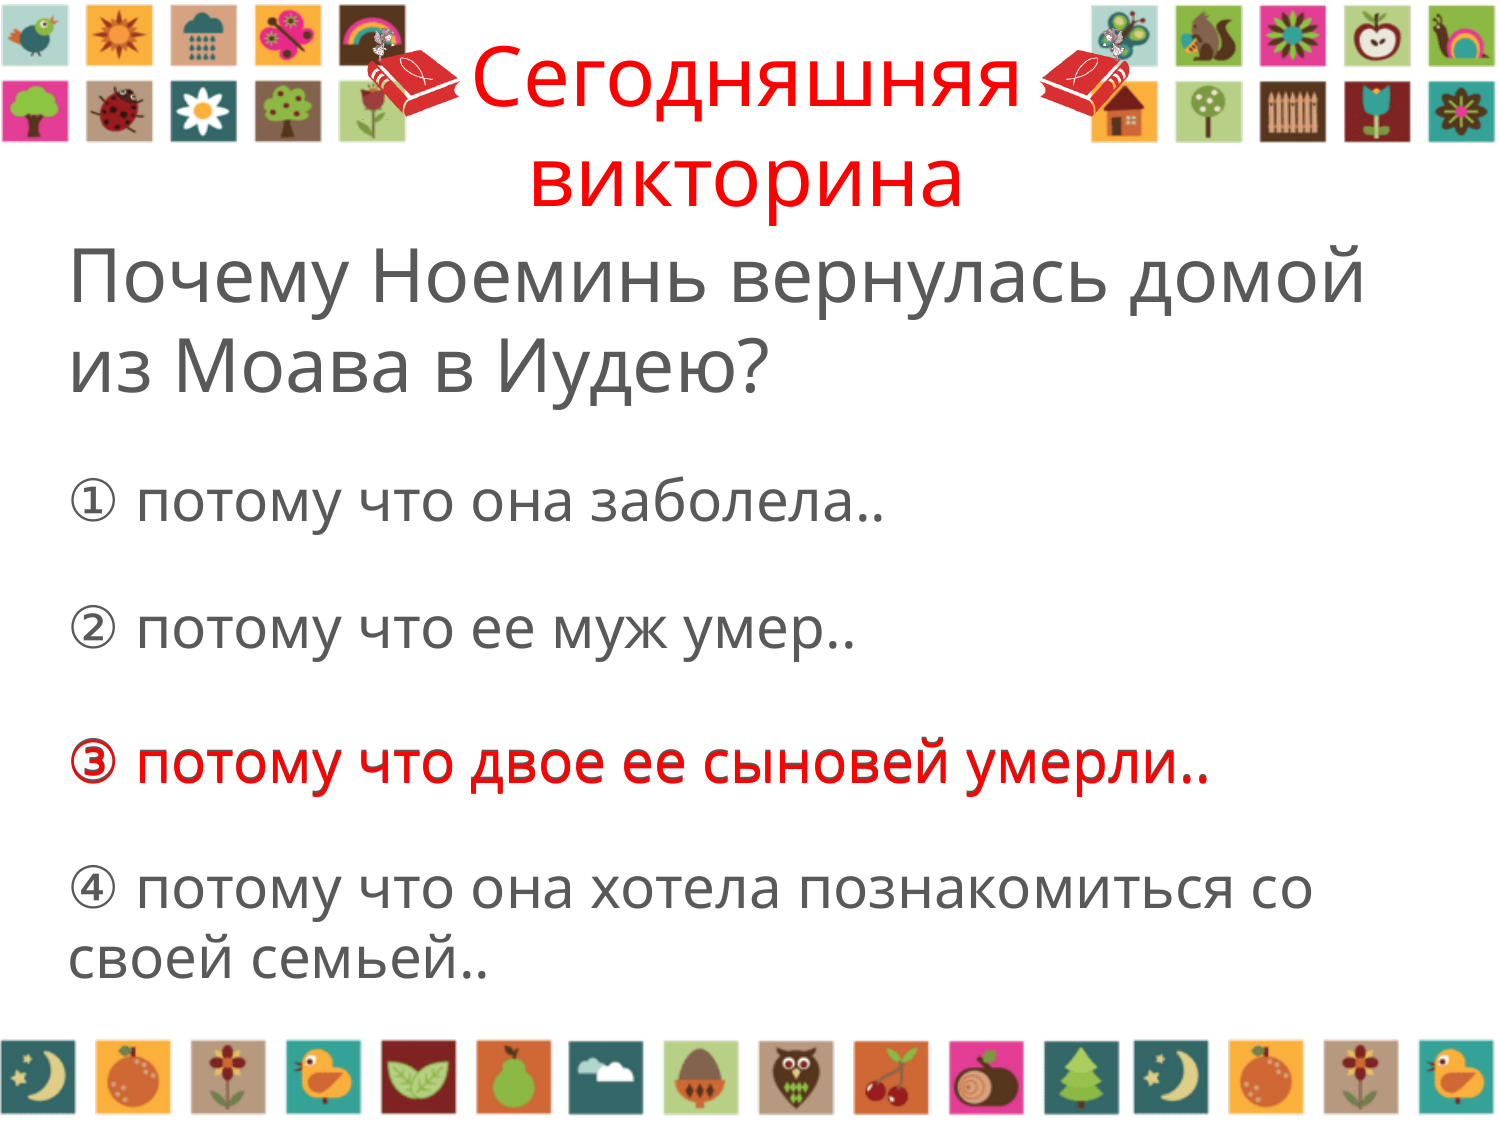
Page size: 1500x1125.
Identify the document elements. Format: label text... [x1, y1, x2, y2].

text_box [0, 1028, 1500, 1118]
text_box ④ потому что она хотела познакомиться со своей семьей.. [53, 842, 1483, 998]
text_box Почему Ноеминь вернулась домой из Моава в Иудею? [53, 219, 1436, 415]
picture [1008, 3, 1500, 150]
text_box ① потому что она заболела.. [53, 456, 1436, 541]
text_box ② потому что ее муж умер.. [53, 582, 1436, 668]
text_box ③ потому что двое ее сыновей умерли.. [53, 718, 1483, 803]
picture [0, 3, 492, 150]
text_box Сегодняшняя викторина [414, 16, 1080, 219]
